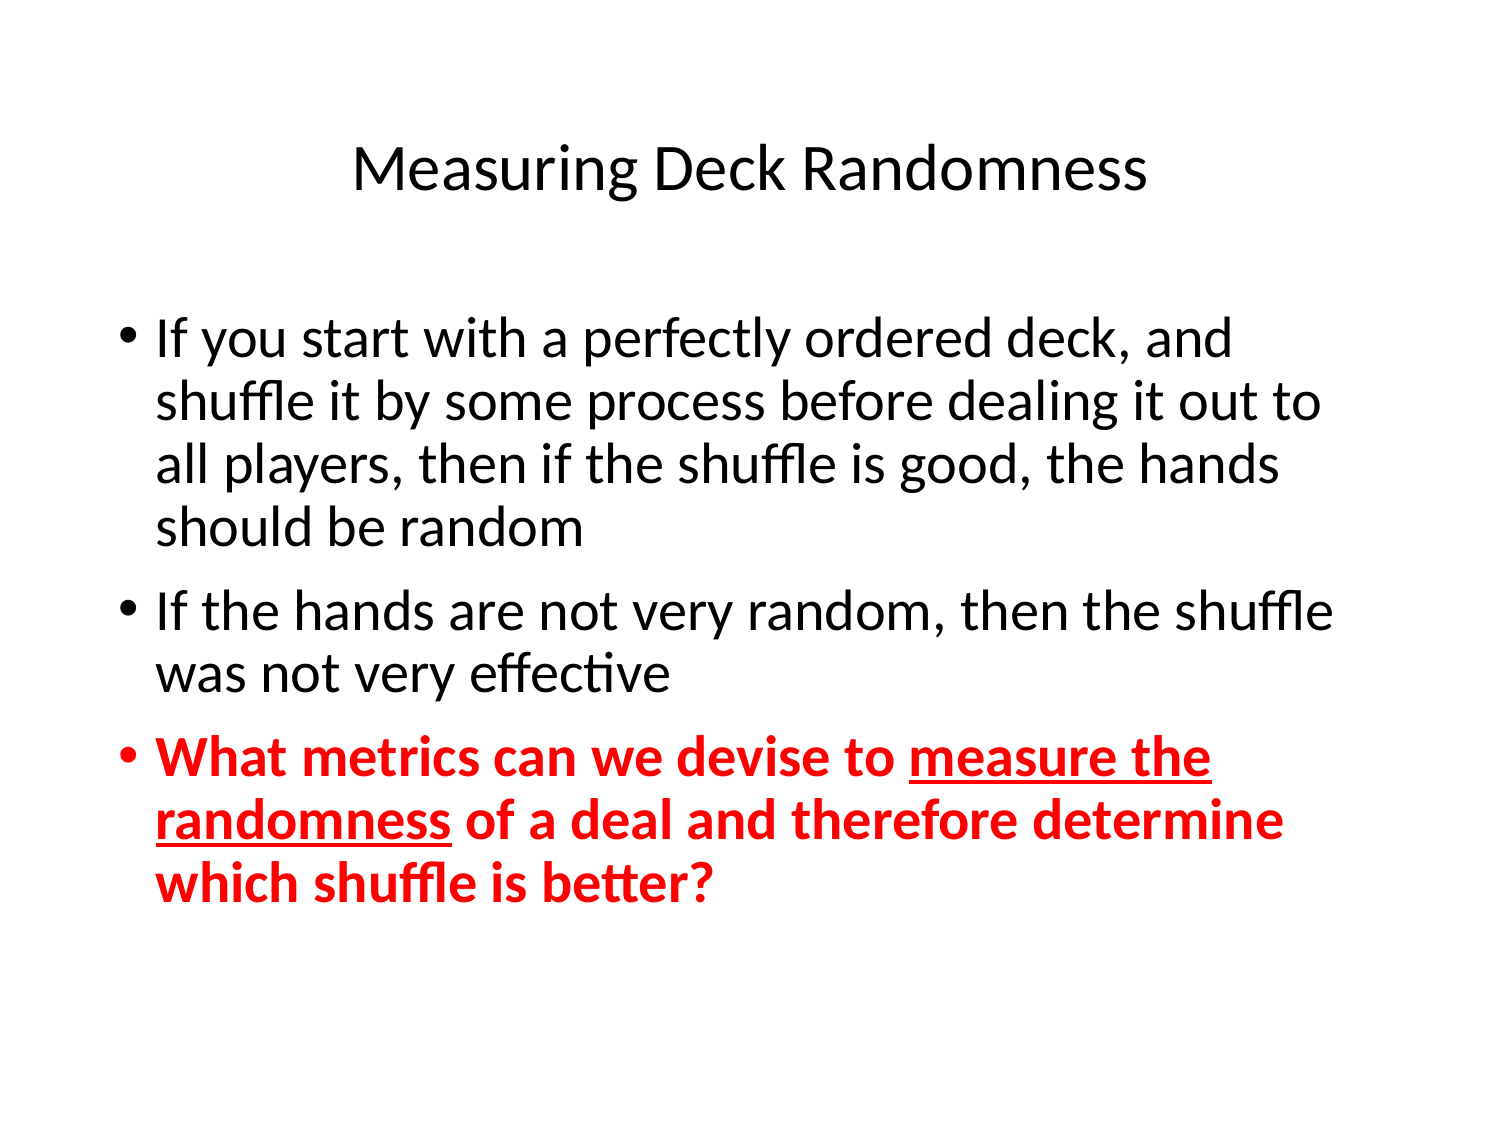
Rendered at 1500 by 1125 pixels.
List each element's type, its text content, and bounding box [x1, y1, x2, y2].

list If you start with a perfectly ordered deck, and shuffle it by some process before dealing it out to all players, then if the shuffle is good, the hands should be random If the hands are not very random, then the shuffle was not very effective What metrics can we devise to measure the randomness of a deal and therefore determine which shuffle is better? [103, 299, 1397, 1014]
title Measuring Deck Randomness [103, 59, 1397, 278]
